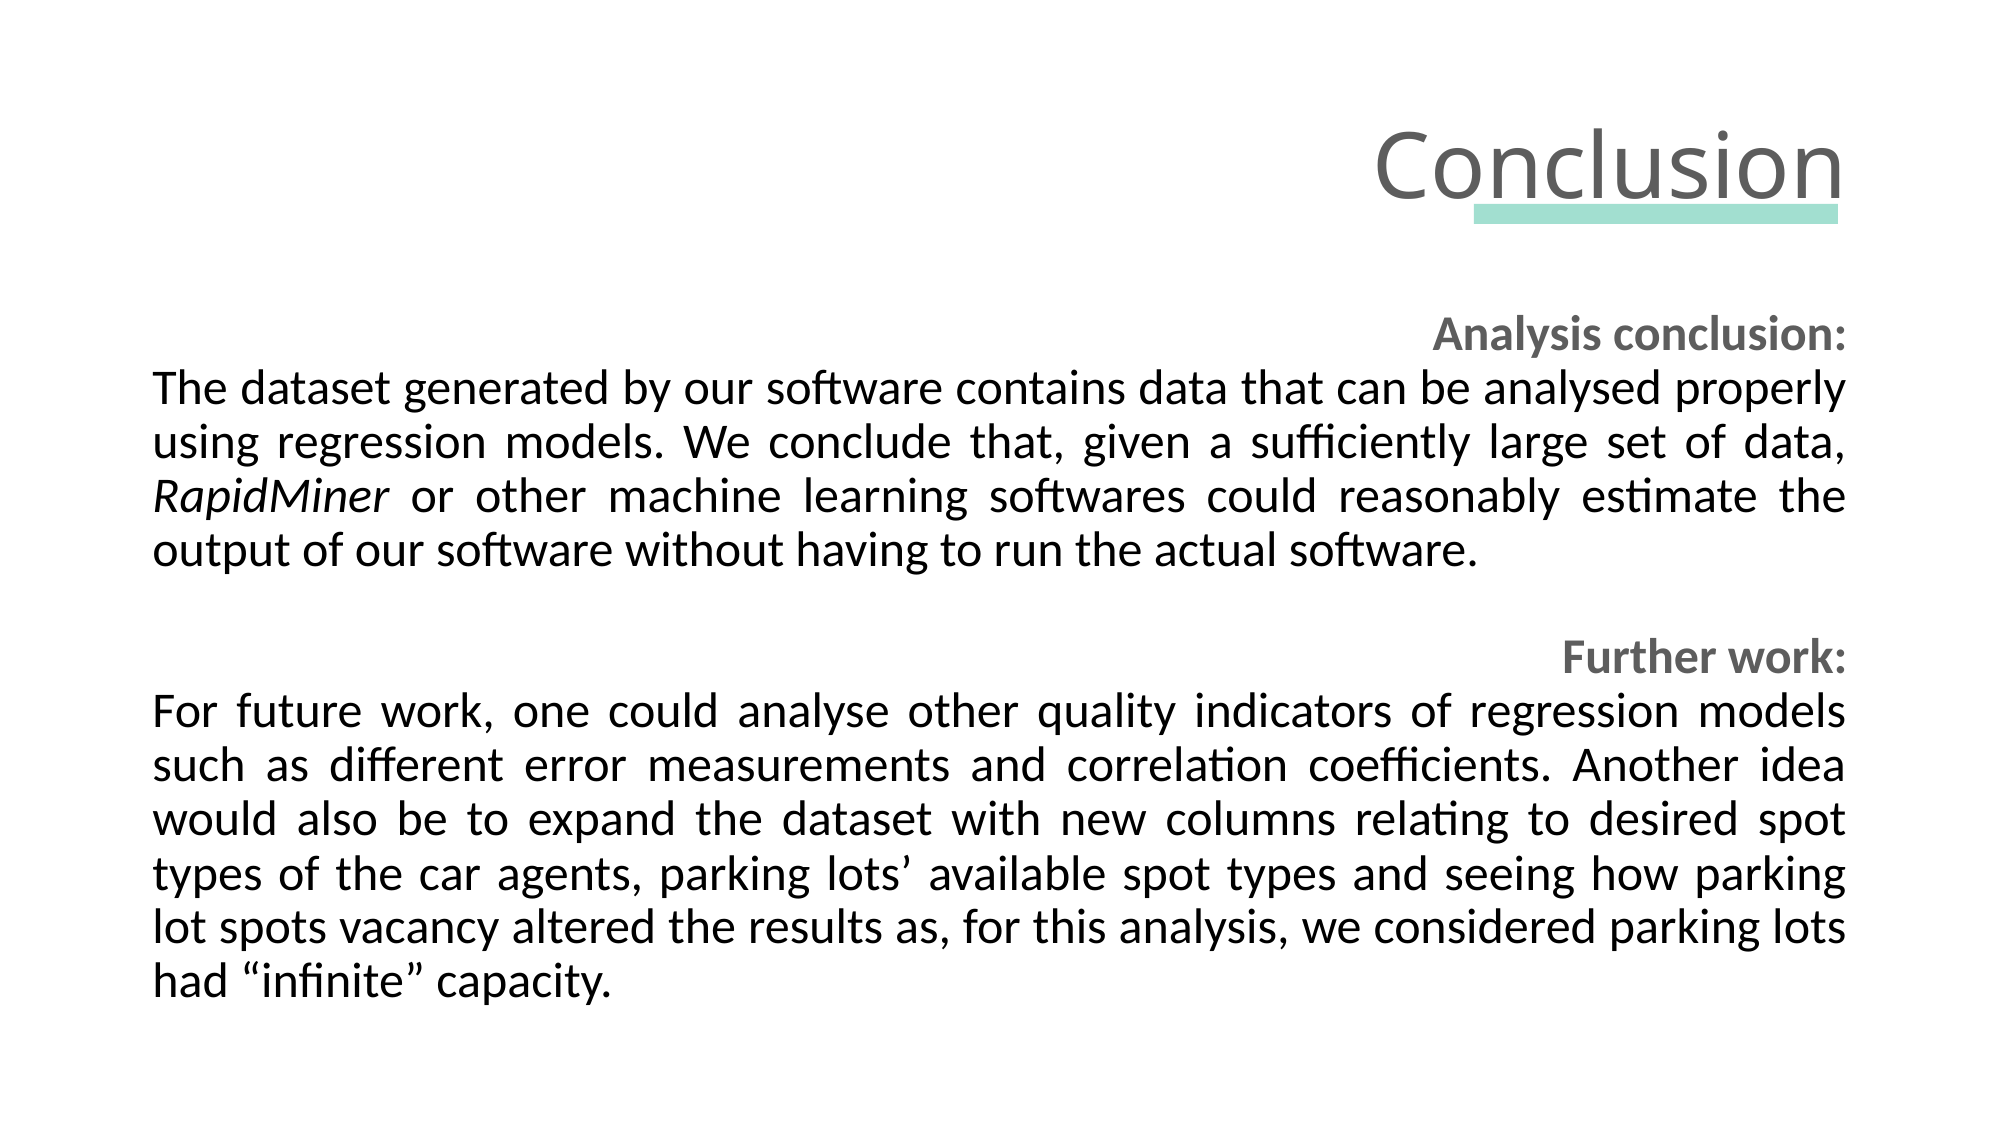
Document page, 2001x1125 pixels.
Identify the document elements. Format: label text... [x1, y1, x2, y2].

text_box [1473, 203, 1839, 225]
list Analysis conclusion: The dataset generated by our software contains data that can be analysed properly using regression models. We conclude that, given a sufficiently large set of data, RapidMiner or other machine learning softwares could reasonably estimate the output of our software without having to run the actual software. Further work: For future work, one could analyse other quality indicators of regression models such as different error measurements and correlation coefficients. Another idea would also be to expand the dataset with new columns relating to desired spot types of the car agents, parking lots’ available spot types and seeing how parking lot spots vacancy altered the results as, for this analysis, we considered parking lots had “infinite” capacity. [137, 299, 1863, 1078]
title Conclusion [137, 59, 1863, 278]
